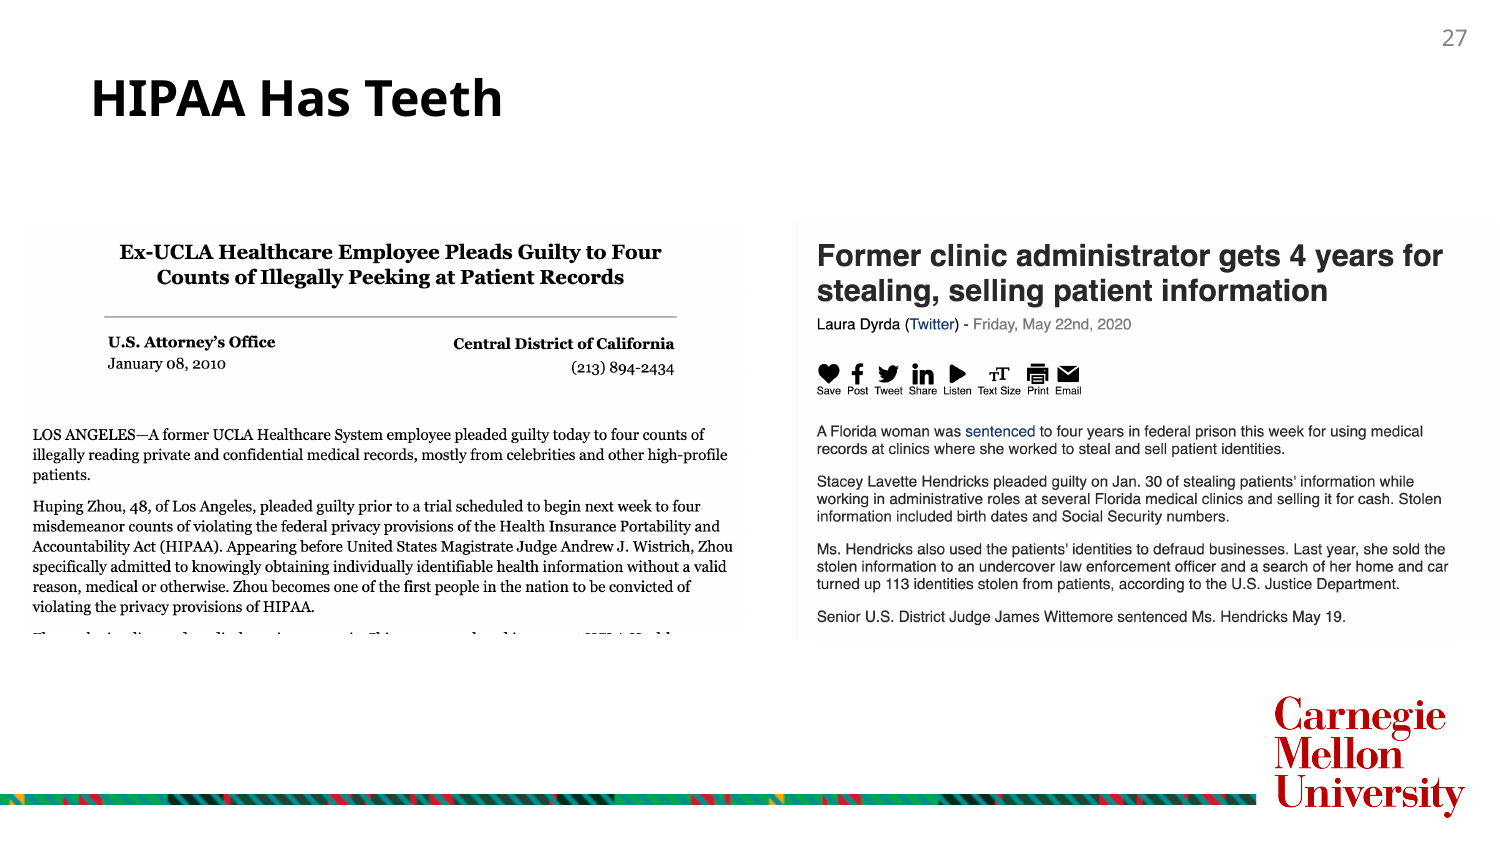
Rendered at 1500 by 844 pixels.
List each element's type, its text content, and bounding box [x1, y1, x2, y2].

title HIPAA Has Teeth [75, 59, 1425, 160]
picture [24, 221, 751, 634]
picture [1275, 696, 1465, 818]
picture [0, 794, 1257, 805]
picture [796, 221, 1498, 642]
